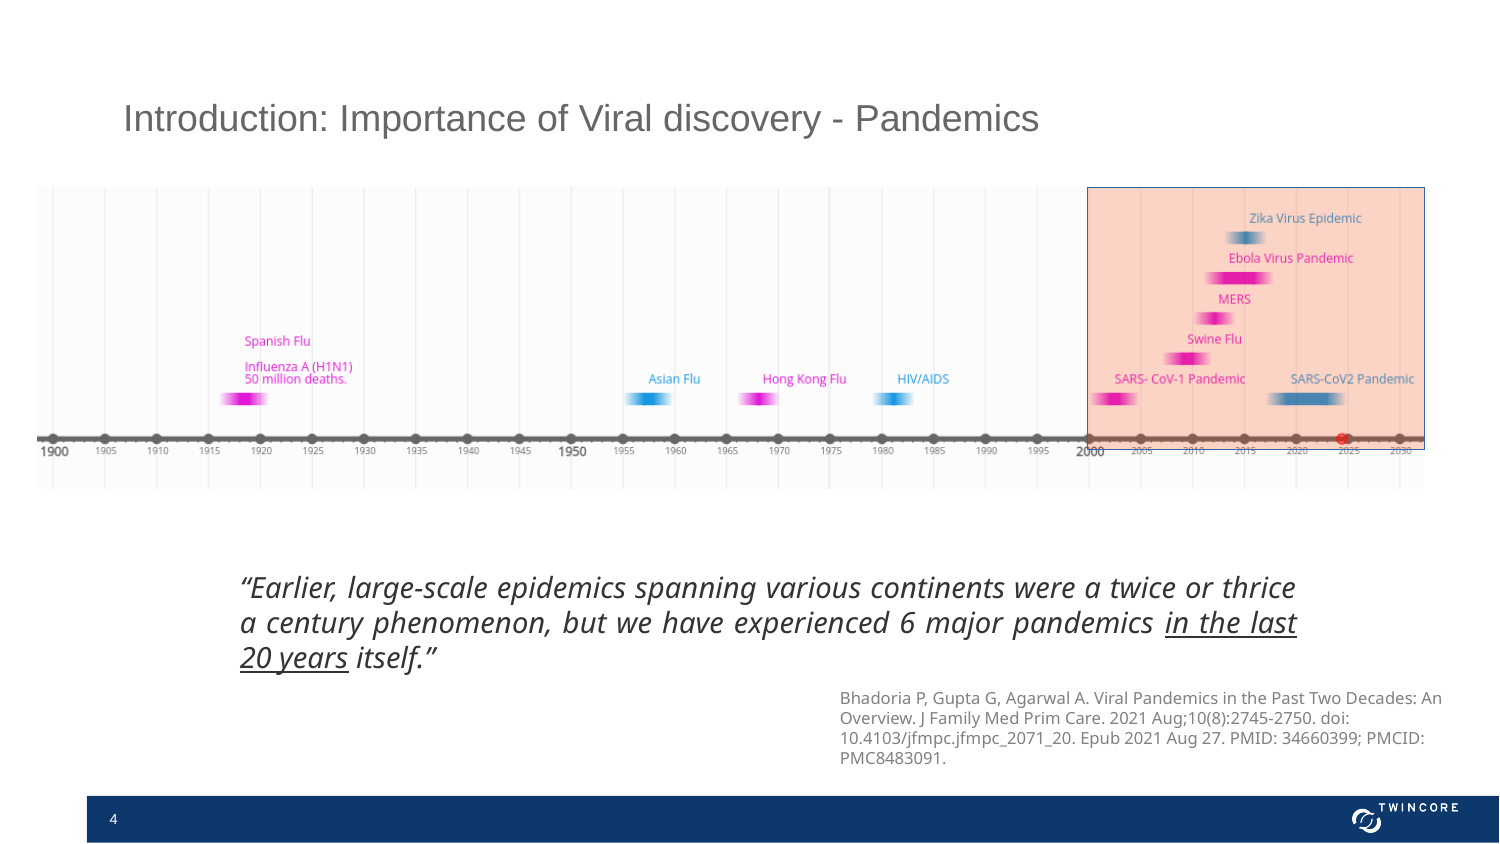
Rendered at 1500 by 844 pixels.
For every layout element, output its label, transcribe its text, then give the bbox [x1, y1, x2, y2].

text_box “Earlier, large-scale epidemics spanning various continents were a twice or thrice a century phenomenon, but we have experienced 6 major pandemics in the last 20 years itself.” [225, 562, 1312, 712]
picture [37, 187, 1424, 489]
picture [1352, 803, 1458, 833]
text_box Bhadoria P, Gupta G, Agarwal A. Viral Pandemics in the Past Two Decades: An Overview. J Family Med Prim Care. 2021 Aug;10(8):2745-2750. doi: 10.4103/jfmpc.jfmpc_2071_20. Epub 2021 Aug 27. PMID: 34660399; PMCID: PMC8483091. [824, 680, 1500, 787]
